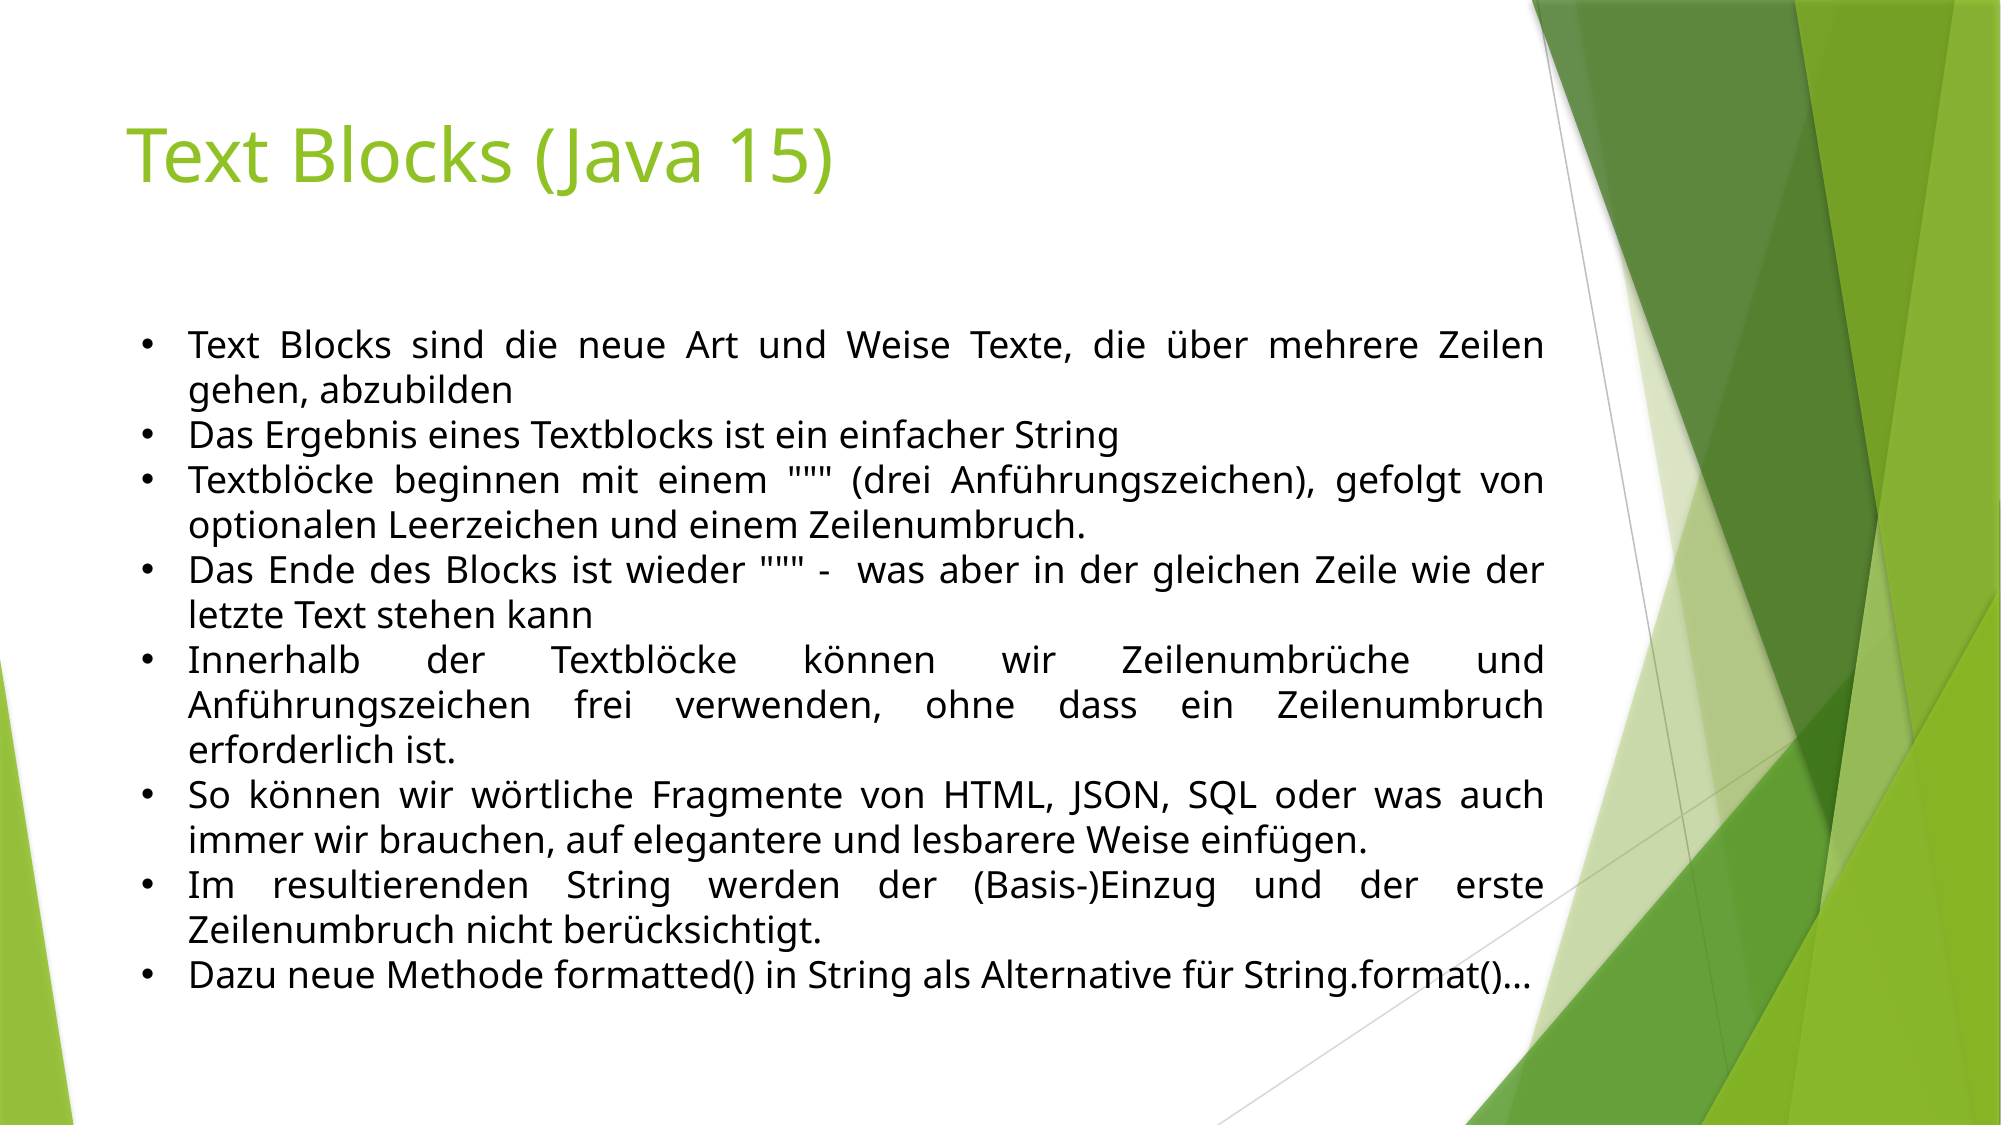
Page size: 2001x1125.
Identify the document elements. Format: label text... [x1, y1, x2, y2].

text_box Text Blocks sind die neue Art und Weise Texte, die über mehrere Zeilen gehen, abzubilden Das Ergebnis eines Textblocks ist ein einfacher String Textblöcke beginnen mit einem """ (drei Anführungszeichen), gefolgt von optionalen Leerzeichen und einem Zeilenumbruch. Das Ende des Blocks ist wieder """ - was aber in der gleichen Zeile wie der letzte Text stehen kann Innerhalb der Textblöcke können wir Zeilenumbrüche und Anführungszeichen frei verwenden, ohne dass ein Zeilenumbruch erforderlich ist. So können wir wörtliche Fragmente von HTML, JSON, SQL oder was auch immer wir brauchen, auf elegantere und lesbarere Weise einfügen. Im resultierenden String werden der (Basis-)Einzug und der erste Zeilenumbruch nicht berücksichtigt. Dazu neue Methode formatted() in String als Alternative für String.format()… [126, 313, 1562, 1049]
title Text Blocks (Java 15) [111, 99, 1522, 261]
